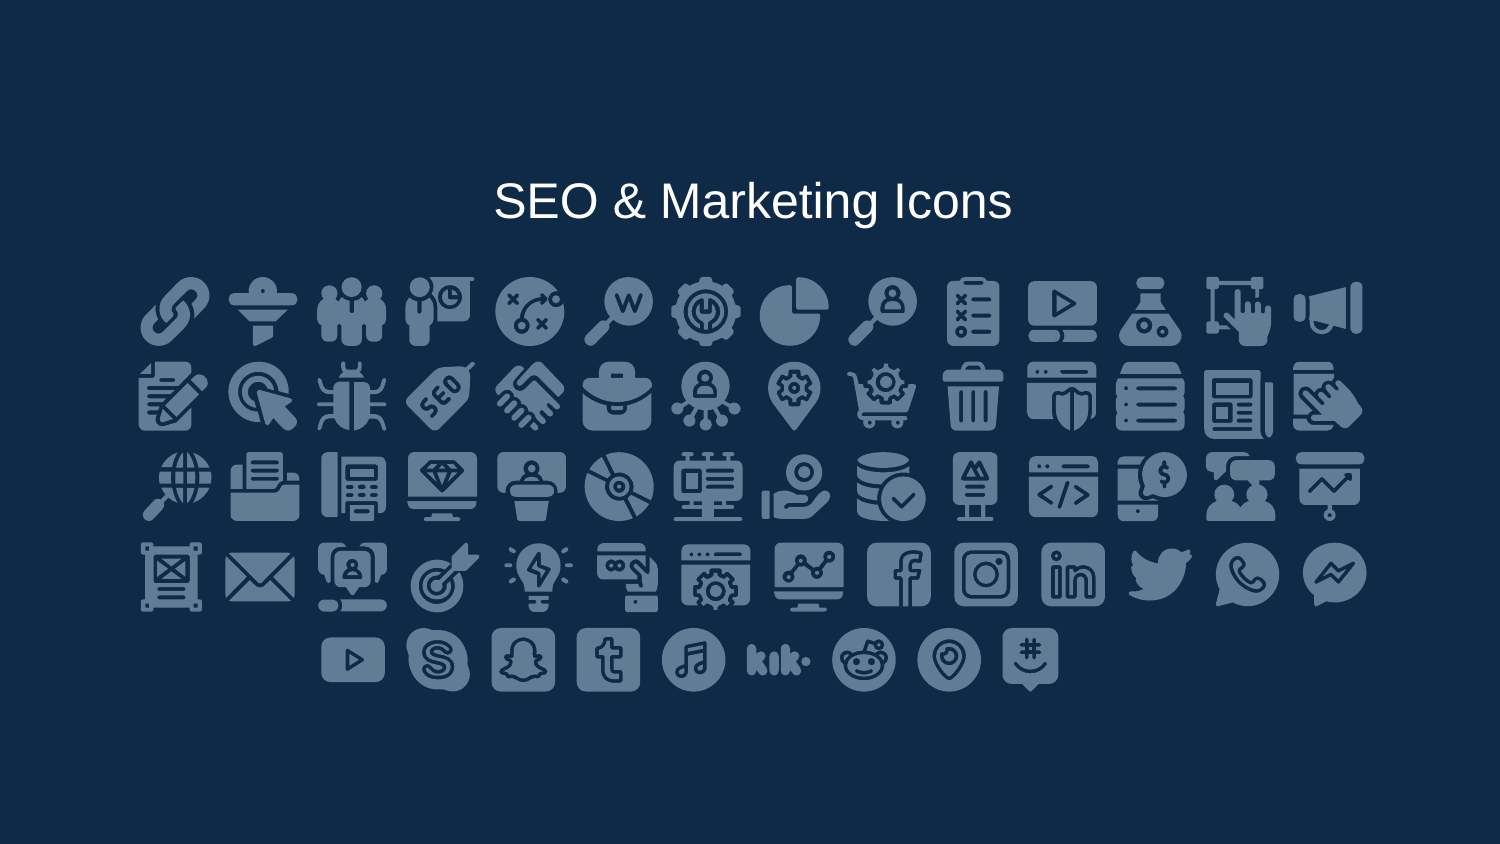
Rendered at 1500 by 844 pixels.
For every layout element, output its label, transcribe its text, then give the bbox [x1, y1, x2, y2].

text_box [1293, 281, 1363, 335]
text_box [671, 361, 741, 431]
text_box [1028, 455, 1099, 518]
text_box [767, 361, 821, 431]
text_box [1292, 361, 1364, 431]
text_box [320, 451, 387, 522]
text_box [138, 276, 212, 347]
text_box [866, 542, 931, 607]
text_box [1293, 451, 1367, 522]
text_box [856, 451, 927, 522]
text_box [1203, 352, 1274, 440]
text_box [773, 542, 844, 612]
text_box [503, 542, 574, 613]
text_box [230, 451, 300, 522]
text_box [831, 627, 897, 692]
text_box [671, 276, 741, 347]
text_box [946, 276, 1000, 347]
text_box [954, 542, 1019, 607]
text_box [495, 276, 565, 347]
title SEO & Marketing Icons [175, 153, 1332, 233]
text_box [405, 276, 476, 347]
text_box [672, 451, 744, 522]
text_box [491, 627, 556, 692]
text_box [1206, 276, 1272, 347]
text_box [494, 361, 566, 431]
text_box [1116, 276, 1185, 347]
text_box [140, 542, 203, 612]
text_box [680, 544, 751, 611]
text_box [1117, 451, 1188, 522]
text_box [1041, 542, 1106, 607]
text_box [596, 542, 659, 613]
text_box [315, 361, 388, 432]
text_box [225, 552, 295, 602]
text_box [1302, 542, 1367, 607]
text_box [410, 542, 481, 613]
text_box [582, 361, 653, 431]
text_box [1215, 542, 1280, 607]
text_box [1026, 361, 1097, 431]
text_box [405, 361, 476, 431]
text_box [1128, 548, 1192, 601]
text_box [661, 627, 726, 692]
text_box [917, 627, 982, 692]
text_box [1205, 451, 1276, 522]
text_box [584, 277, 653, 346]
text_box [226, 276, 300, 347]
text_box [952, 451, 998, 522]
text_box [1026, 280, 1098, 343]
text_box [576, 627, 641, 692]
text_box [846, 363, 917, 429]
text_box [320, 637, 386, 683]
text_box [1002, 627, 1059, 692]
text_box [746, 643, 811, 676]
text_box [584, 451, 654, 522]
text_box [759, 276, 829, 347]
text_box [407, 451, 478, 522]
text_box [845, 276, 918, 347]
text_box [142, 451, 212, 522]
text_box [761, 454, 831, 520]
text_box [1115, 361, 1186, 431]
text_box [406, 627, 471, 692]
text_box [228, 361, 298, 431]
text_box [497, 451, 567, 522]
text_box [138, 361, 212, 431]
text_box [316, 276, 387, 347]
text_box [317, 542, 388, 612]
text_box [942, 361, 1004, 431]
